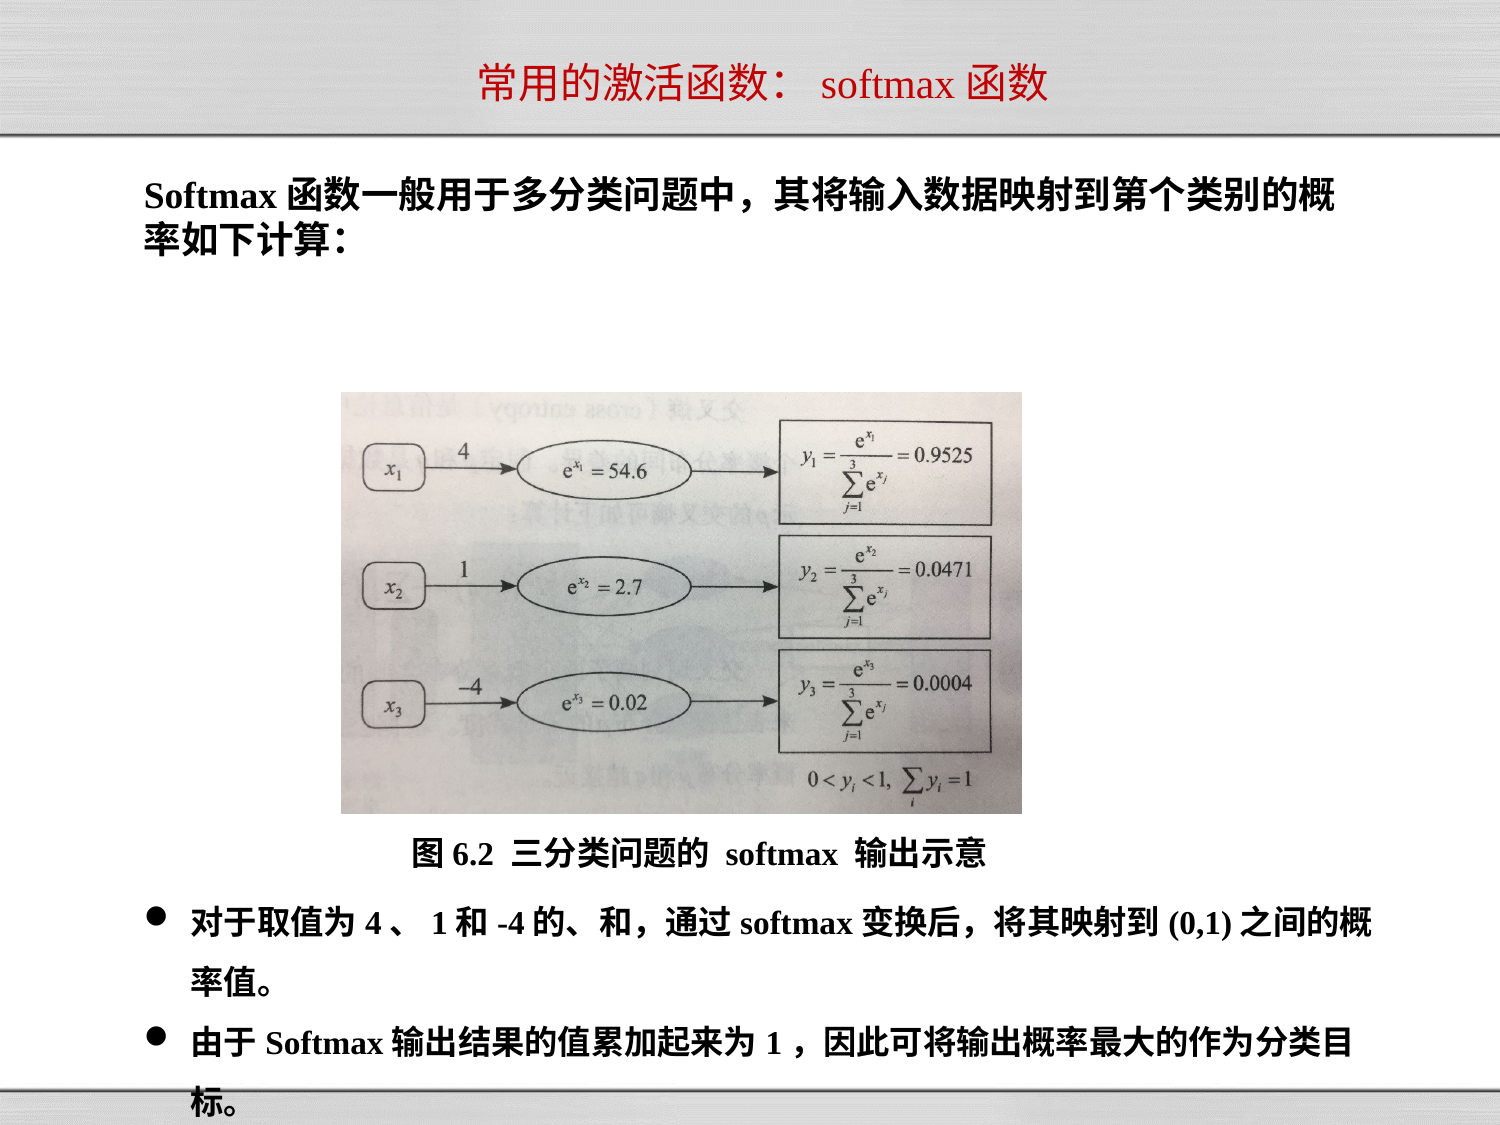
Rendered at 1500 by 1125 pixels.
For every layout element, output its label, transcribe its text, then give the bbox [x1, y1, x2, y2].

picture [0, 0, 1500, 1125]
text_box 图6.2 三分类问题的 softmax 输出示意 [300, 824, 1099, 880]
title 常用的激活函数：softmax函数 [75, 23, 1450, 132]
